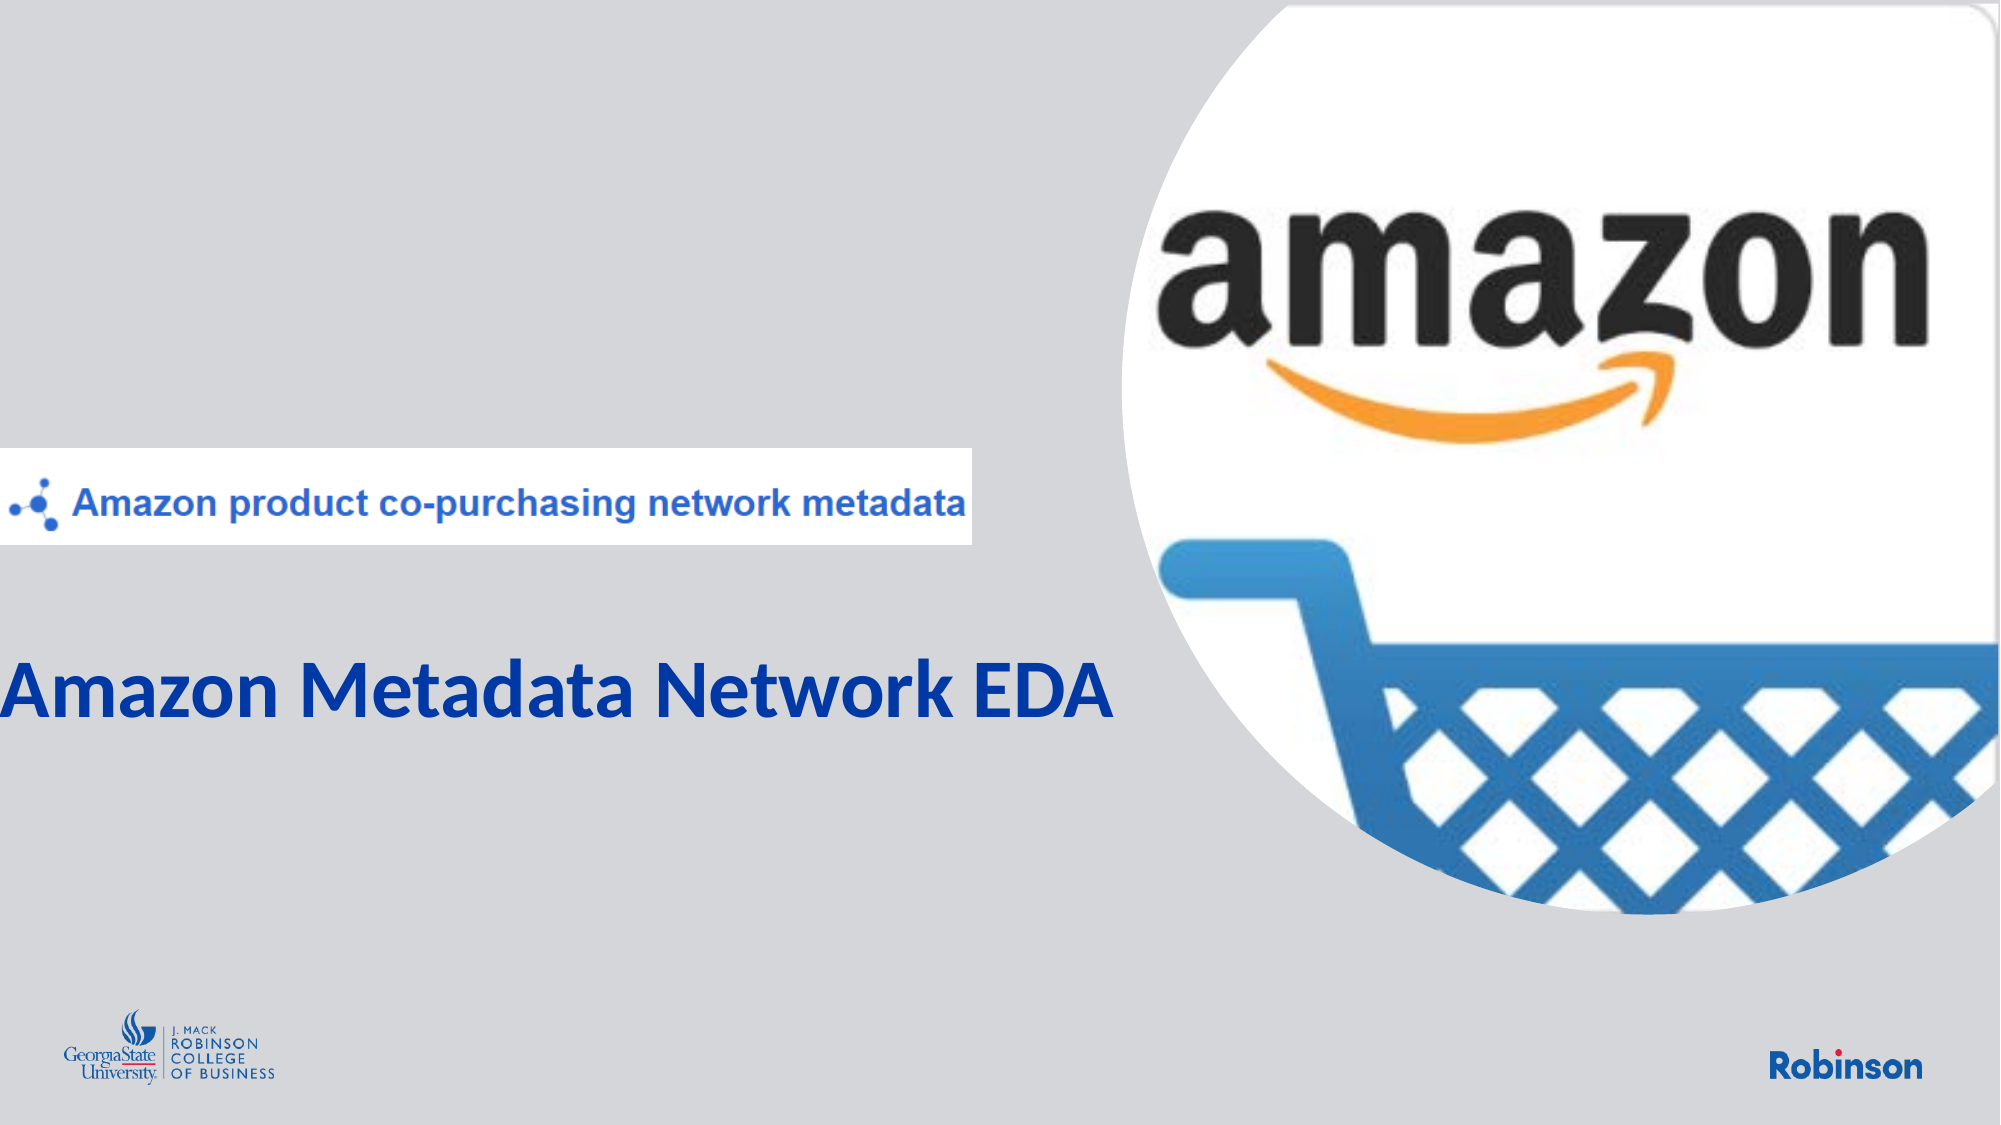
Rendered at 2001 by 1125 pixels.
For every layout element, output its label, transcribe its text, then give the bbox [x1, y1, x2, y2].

picture [0, 447, 972, 545]
picture [1121, 3, 1999, 915]
picture [1770, 1049, 1922, 1079]
picture [64, 1009, 274, 1085]
title Amazon Metadata Network EDA [0, 582, 1116, 734]
